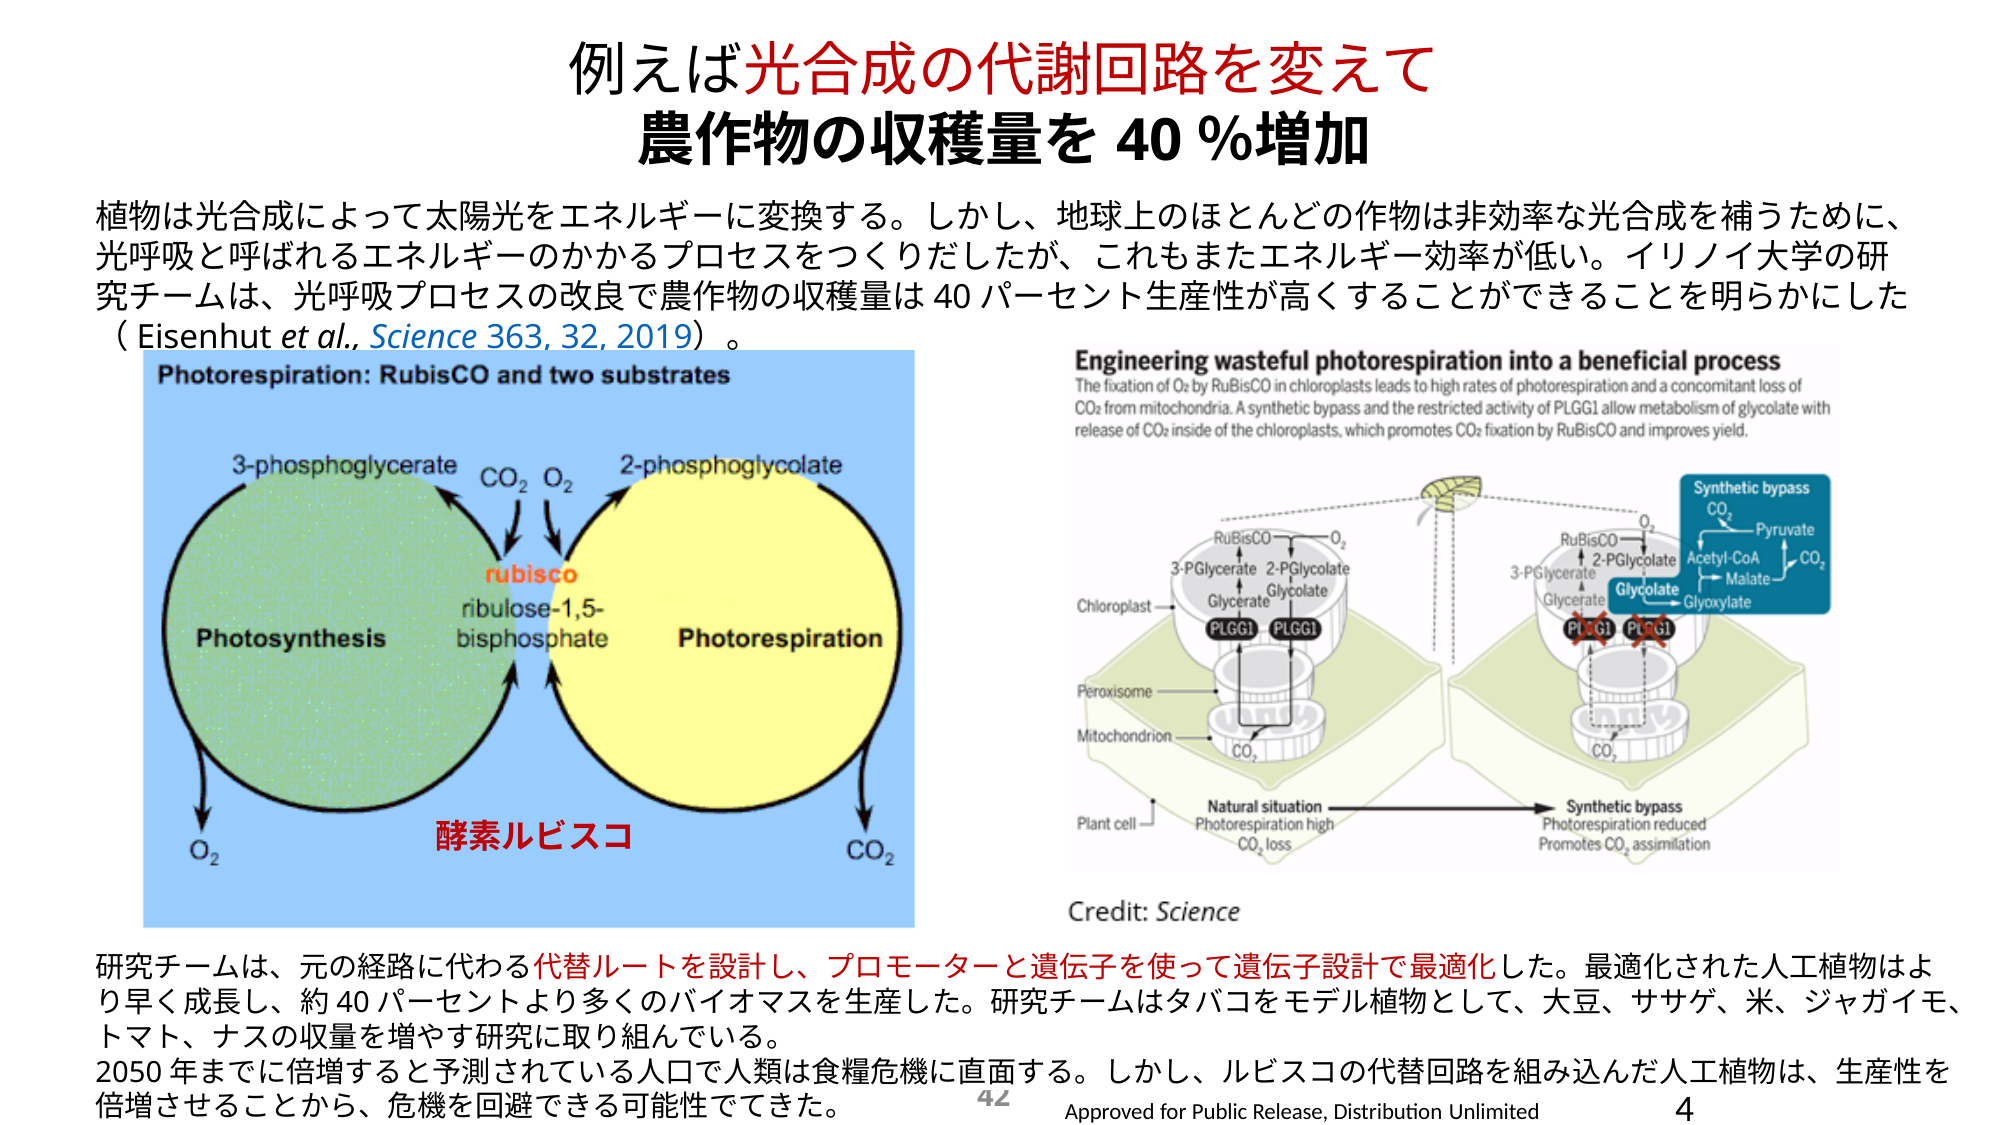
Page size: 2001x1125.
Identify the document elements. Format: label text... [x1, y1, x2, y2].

picture [1062, 343, 1853, 930]
list 例えば光合成の代謝回路を変えて 農作物の収穫量を40％増加 [528, 32, 1480, 110]
text_box 植物は光合成によって太陽光をエネルギーに変換する。しかし、地球上のほとんどの作物は非効率な光合成を補うために、光呼吸と呼ばれるエネルギーのかかるプロセスをつくりだしたが、これもまたエネルギー効率が低い。イリノイ大学の研究チームは、光呼吸プロセスの改良で農作物の収穫量は40パーセント生産性が高くすることができることを明らかにした（Eisenhut et al., Science 363, 32, 2019）。 [80, 187, 1928, 368]
text_box 研究チームは、元の経路に代わる代替ルートを設計し、プロモーターと遺伝子を使って遺伝子設計で最適化した。最適化された人工植物はより早く成長し、約40パーセントより多くのバイオマスを生産した。研究チームはタバコをモデル植物として、大豆、ササゲ、米、ジャガイモ、トマト、ナスの収量を増やす研究に取り組んでいる。 2050年までに倍増すると予測されている人口で人類は食糧危機に直面する。しかし、ルビスコの代替回路を組み込んだ人工植物は、生産性を倍増させることから、危機を回避できる可能性でてきた。 [80, 940, 1976, 1125]
picture [140, 350, 917, 930]
